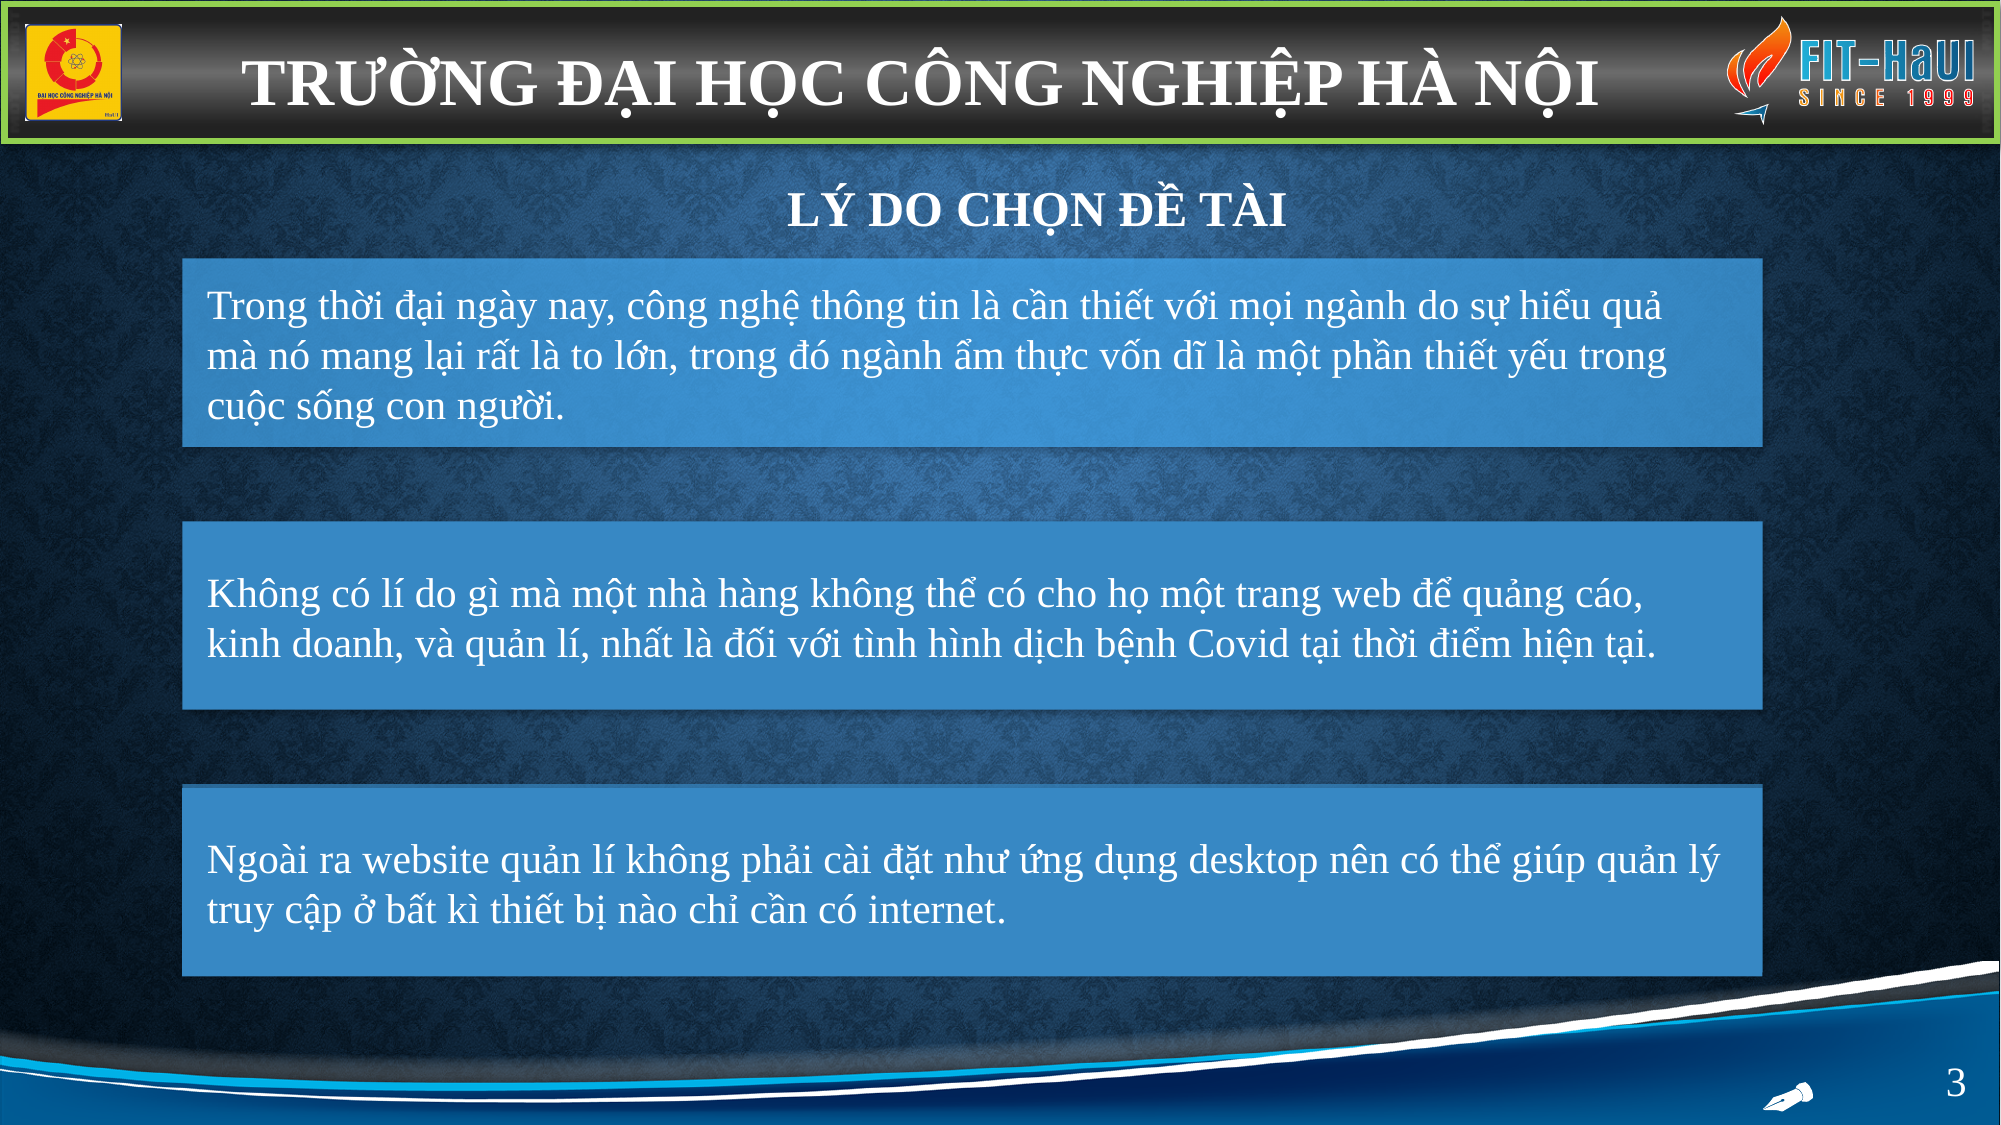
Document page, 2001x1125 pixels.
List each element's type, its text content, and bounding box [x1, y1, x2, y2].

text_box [181, 258, 1764, 999]
picture [0, 0, 2001, 1125]
text_box TRƯỜNG ĐẠI HỌC CÔNG NGHIỆP HÀ NỘI [226, 31, 1693, 127]
text_box LÝ DO CHỌN ĐỀ TÀI [226, 169, 1849, 245]
text_box 3 [1894, 1033, 1982, 1125]
